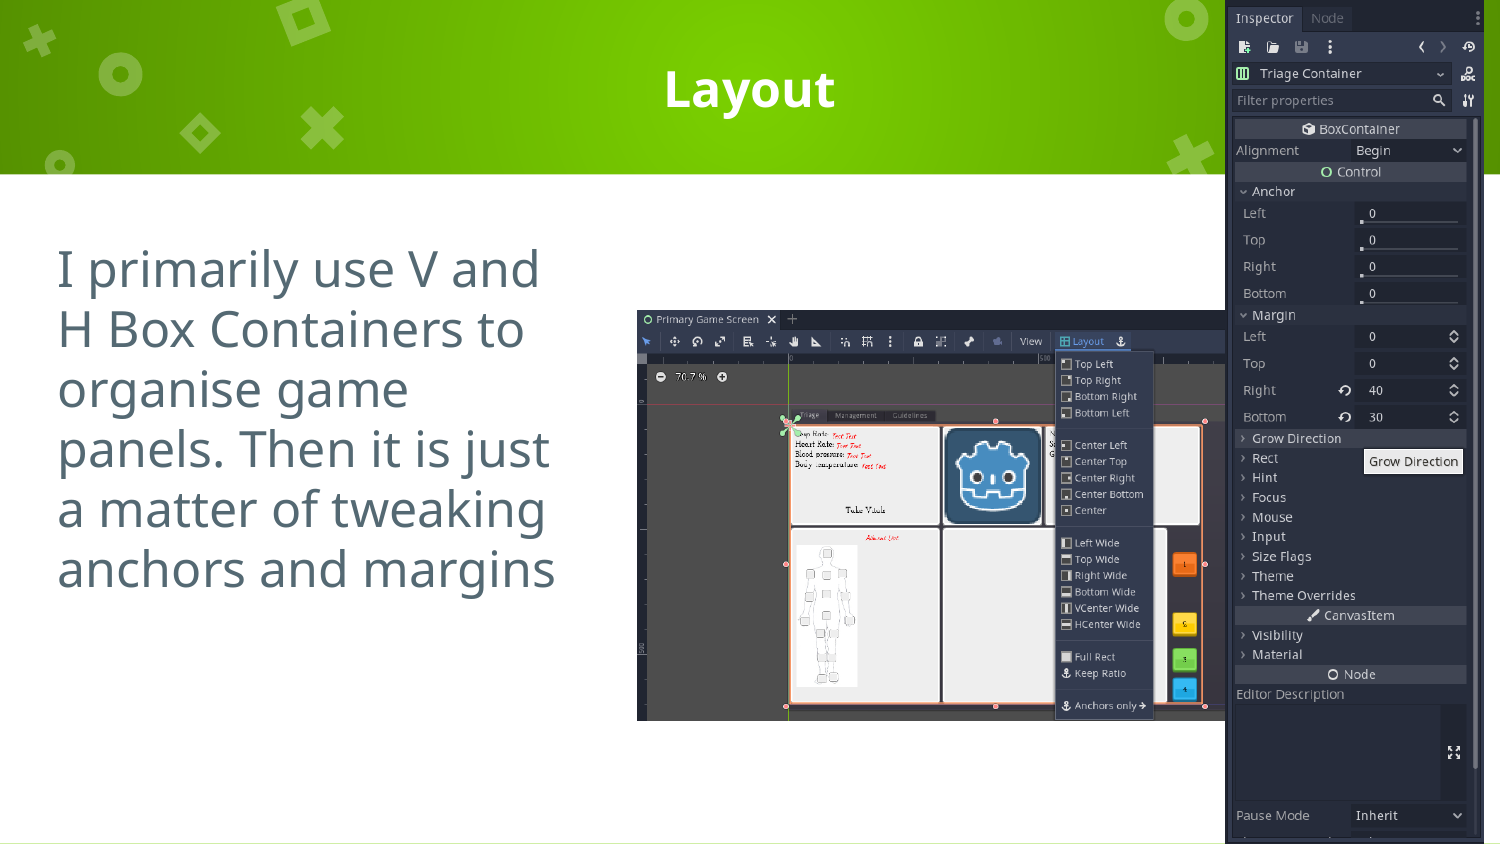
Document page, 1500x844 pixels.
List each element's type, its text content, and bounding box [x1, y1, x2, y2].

title Layout [75, 0, 1222, 175]
list I primarily use V and H Box Containers to organise game panels. Then it is just a matter of tweaking anchors and margins [42, 222, 590, 808]
picture [637, 0, 1484, 844]
